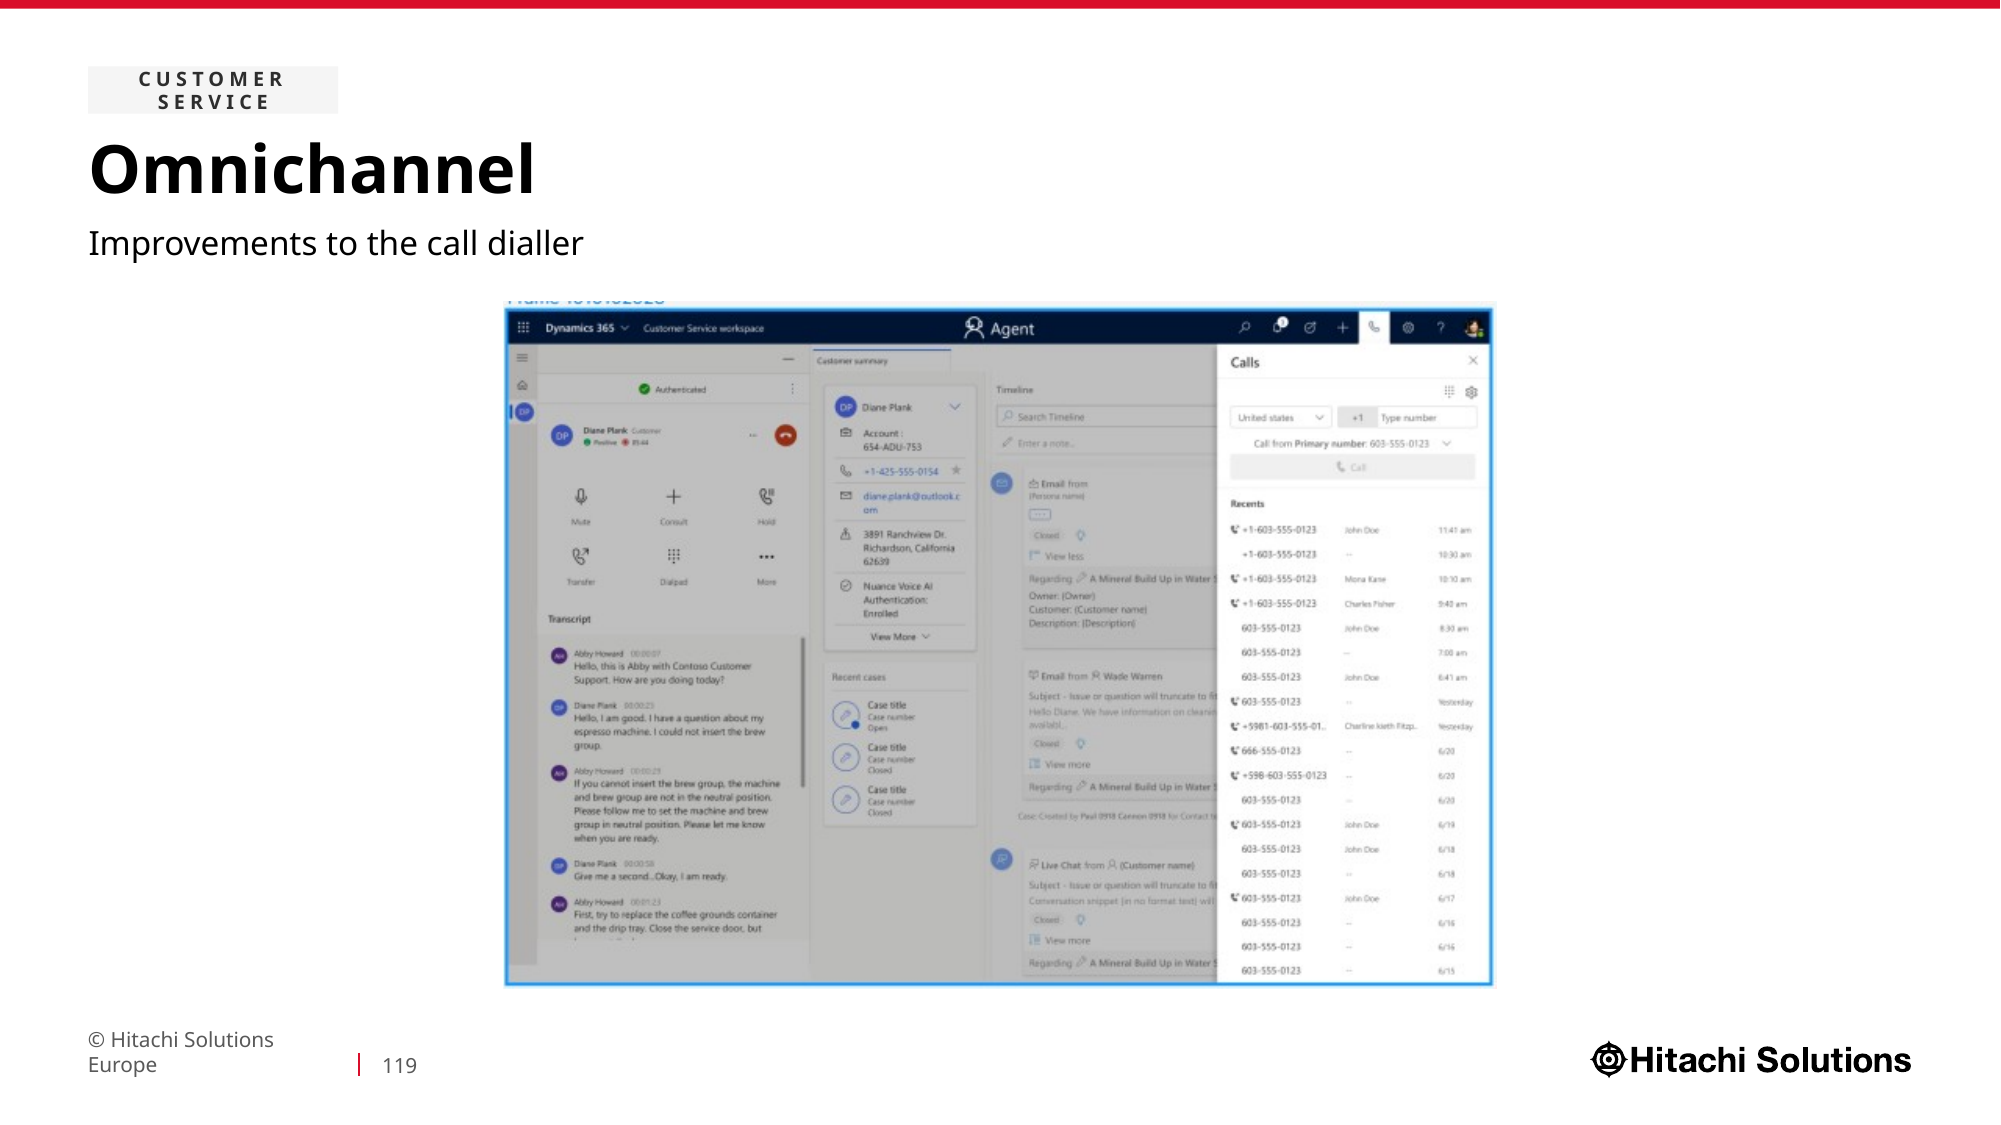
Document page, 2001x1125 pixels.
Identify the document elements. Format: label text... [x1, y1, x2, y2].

list Improvements to the call dialler [88, 221, 1912, 264]
picture [502, 301, 1497, 989]
title Omnichannel [88, 136, 1912, 196]
list Customer service [88, 66, 339, 114]
